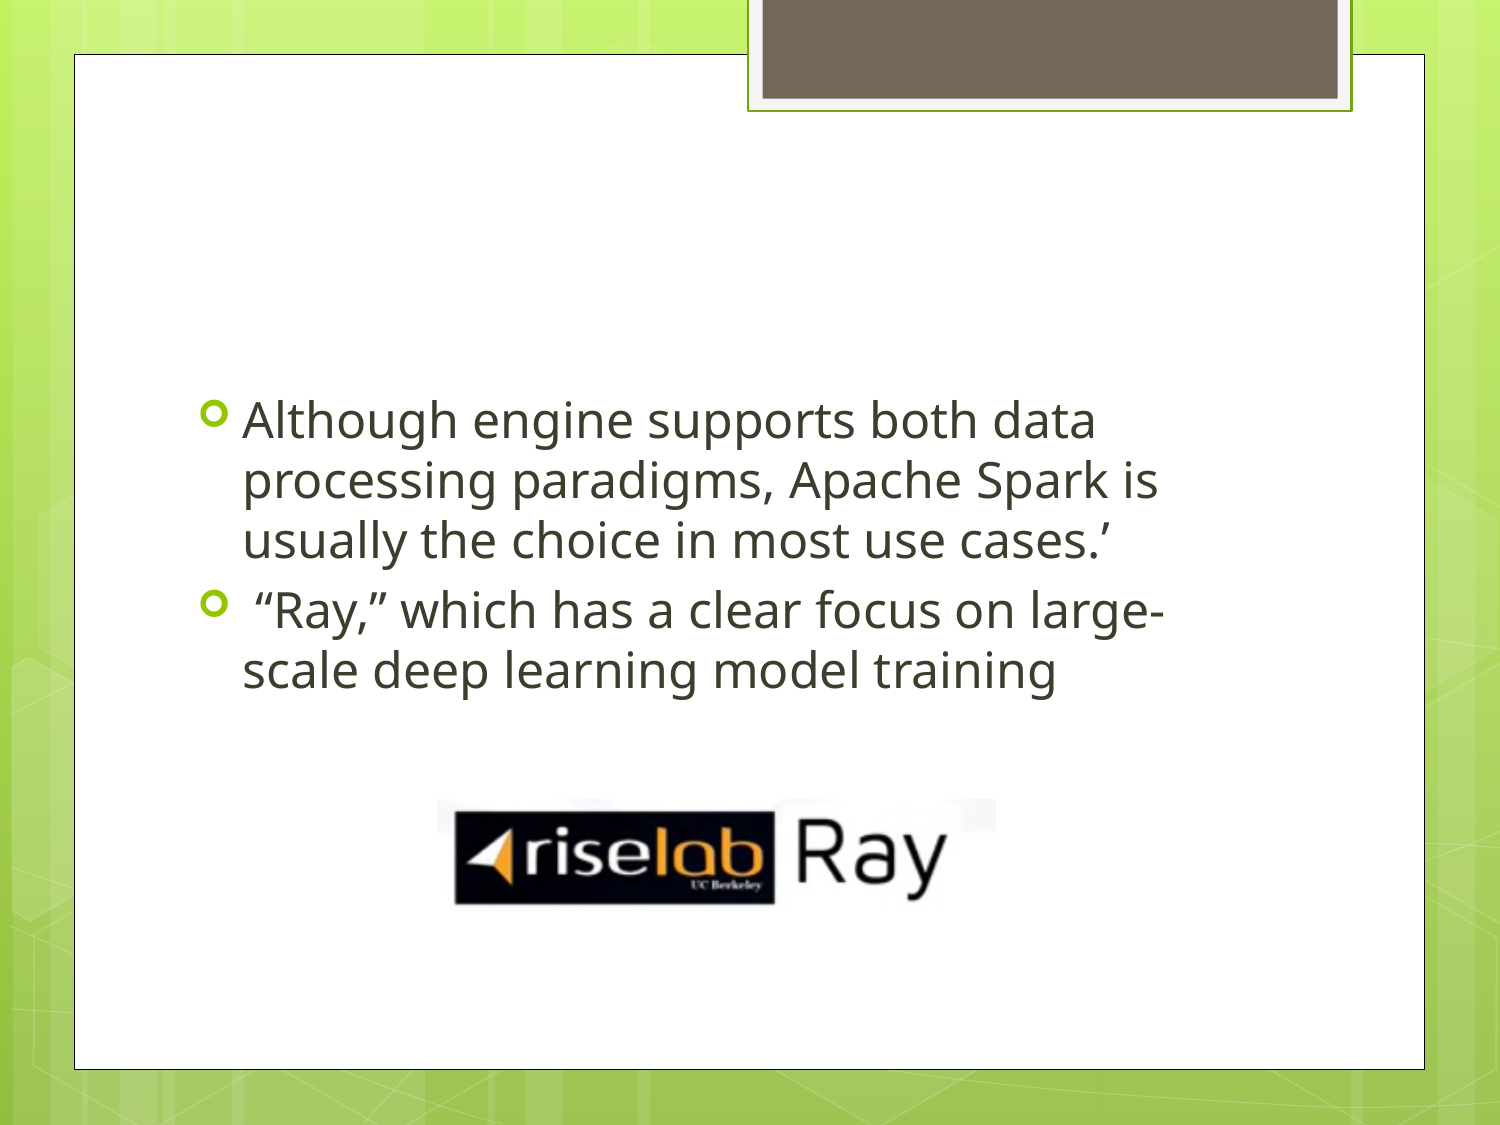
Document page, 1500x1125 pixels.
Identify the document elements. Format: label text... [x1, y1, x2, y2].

picture [437, 799, 996, 912]
list Although engine supports both data processing paradigms, Apache Spark is usually the choice in most use cases.’ “Ray,” which has a clear focus on large-scale deep learning model training [171, 381, 1283, 957]
